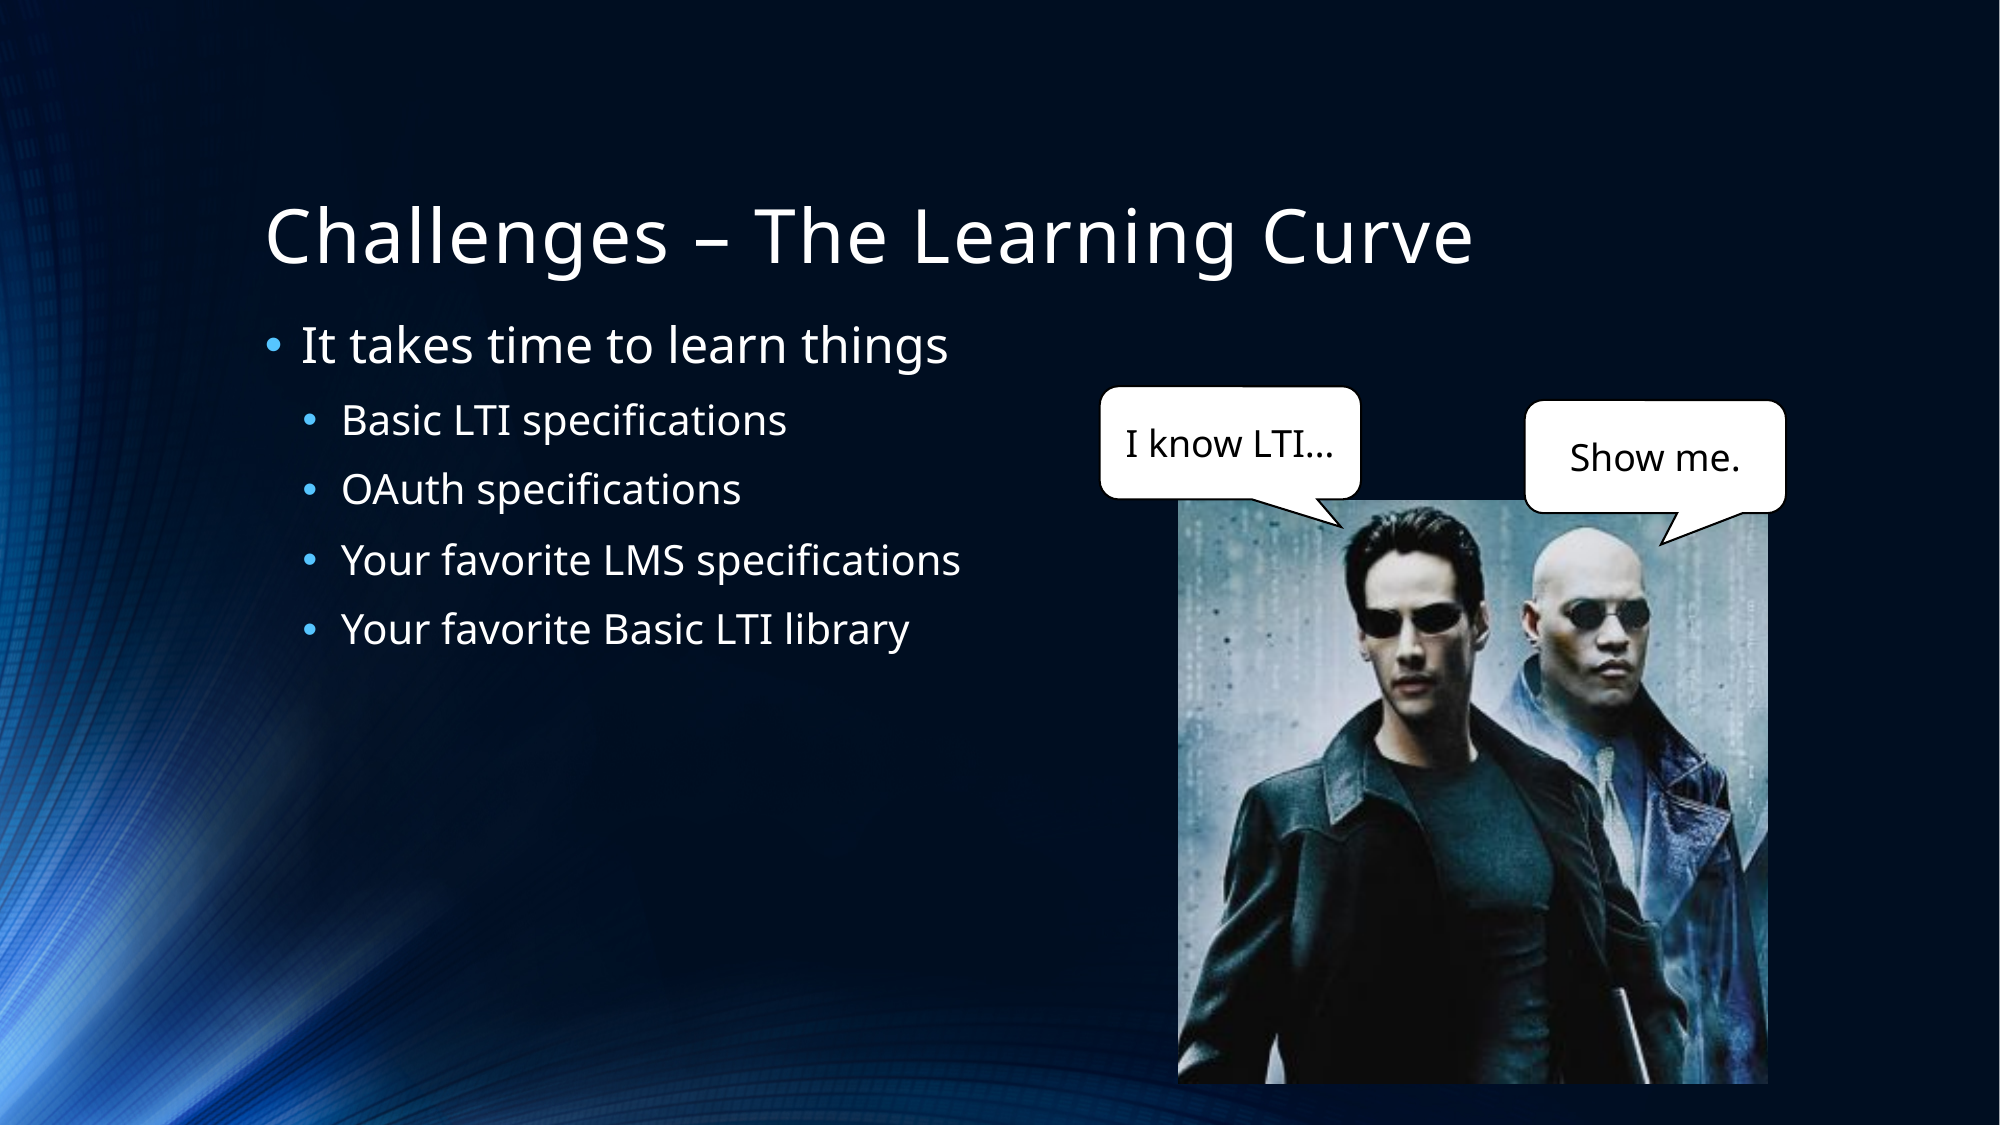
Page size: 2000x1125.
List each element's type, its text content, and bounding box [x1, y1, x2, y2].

list It takes time to learn things Basic LTI specifications OAuth specifications Your favorite LMS specifications Your favorite Basic LTI library [249, 312, 1749, 988]
text_box I know LTI… [1098, 385, 1363, 501]
picture [0, 0, 2000, 1125]
text_box Show me. [1523, 398, 1788, 515]
title Challenges – The Learning Curve [249, 62, 1750, 288]
